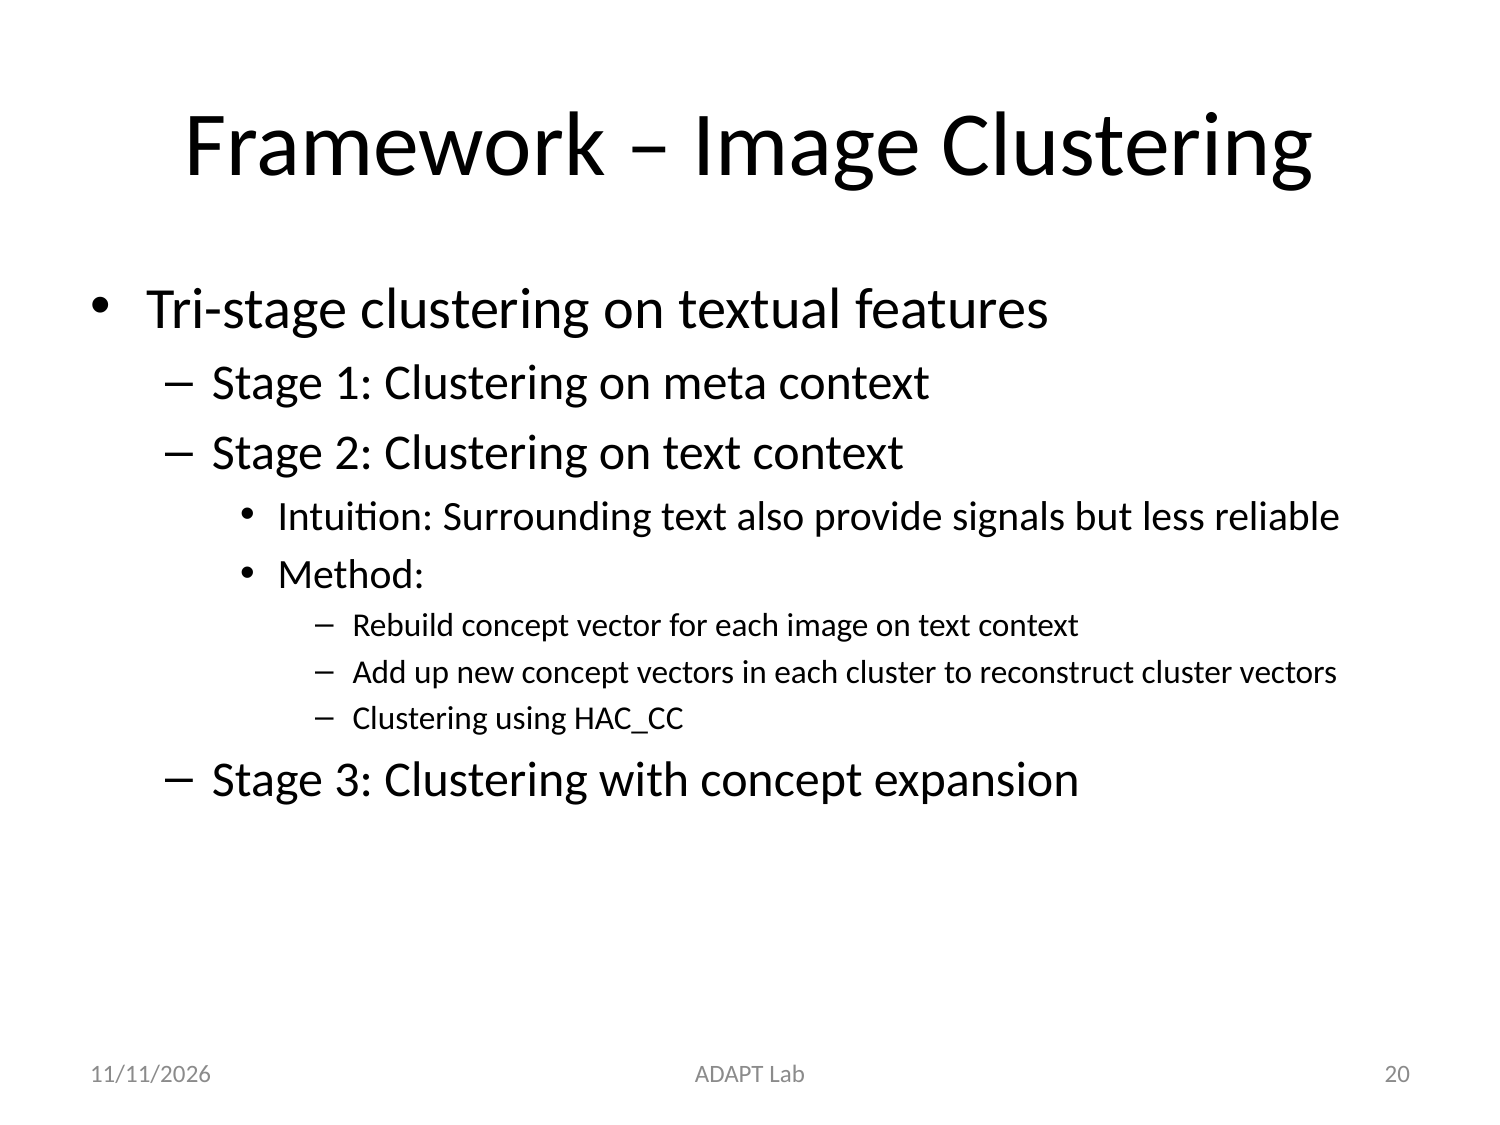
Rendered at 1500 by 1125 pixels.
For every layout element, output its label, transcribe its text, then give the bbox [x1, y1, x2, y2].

title Framework – Image Clustering [75, 45, 1425, 233]
list Tri-stage clustering on textual features Stage 1: Clustering on meta context Stage 2: Clustering on text context Intuition: Surrounding text also provide signals but less reliable Method: Rebuild concept vector for each image on text context Add up new concept vectors in each cluster to reconstruct cluster vectors Clustering using HAC_CC Stage 3: Clustering with concept expansion [75, 262, 1425, 1005]
footer ADAPT Lab [512, 1042, 988, 1103]
slide_number 19 [1074, 1042, 1425, 1103]
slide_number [75, 1042, 425, 1103]
